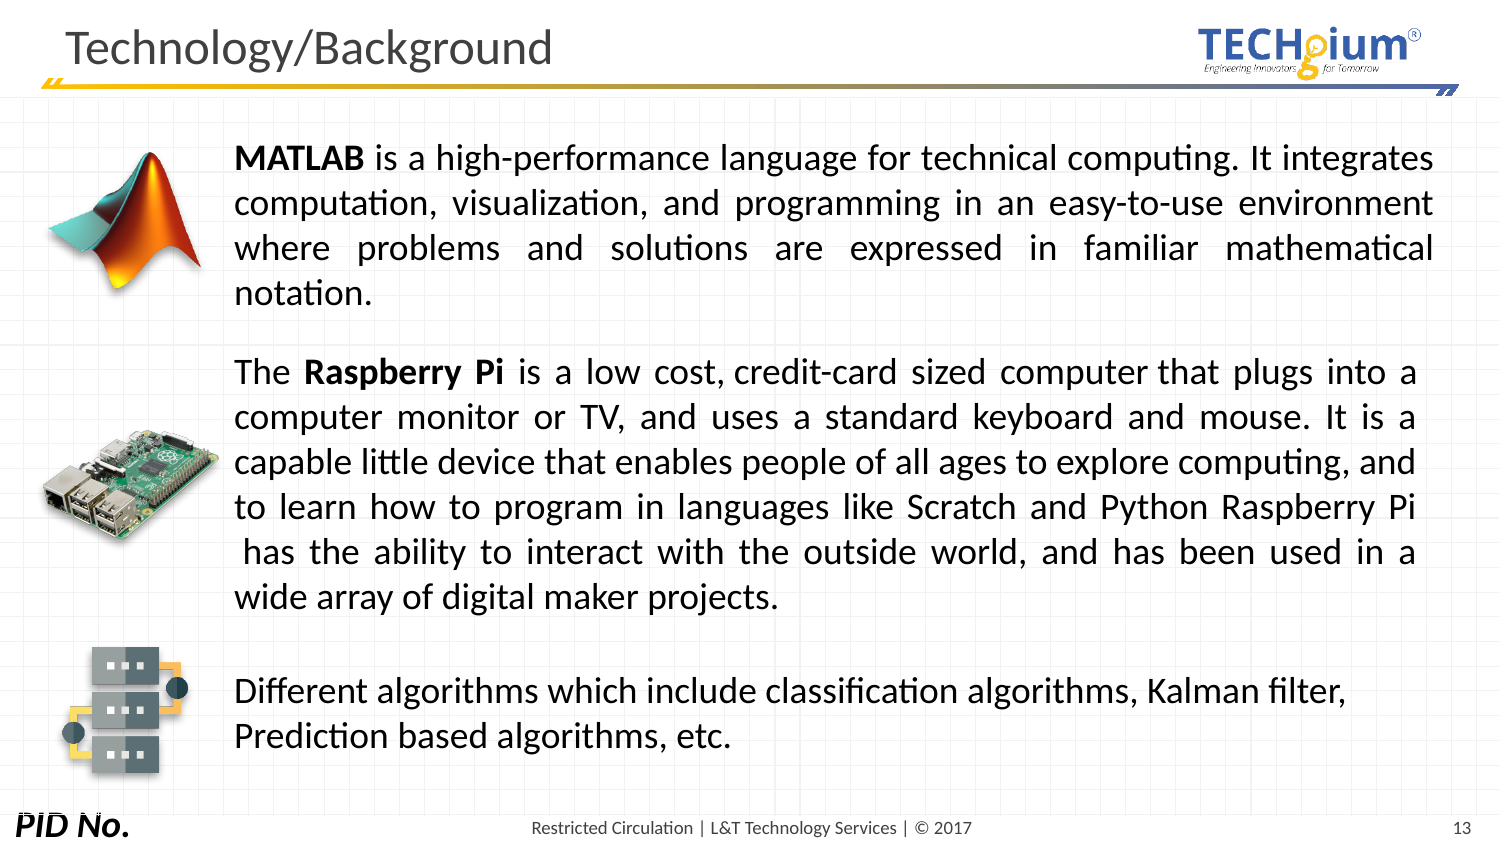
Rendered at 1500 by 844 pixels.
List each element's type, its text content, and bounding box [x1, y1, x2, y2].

title Technology/Background [50, 0, 1450, 83]
picture [62, 647, 188, 773]
picture [48, 151, 201, 289]
text_box Different algorithms which include classification algorithms, Kalman filter, Prediction based algorithms, etc. [219, 658, 1397, 763]
picture [42, 429, 220, 540]
text_box MATLAB is a high-performance language for technical computing. It integrates computation, visualization, and programming in an easy-to-use environment where problems and solutions are expressed in familiar mathematical notation. [219, 125, 1450, 320]
text_box The Raspberry Pi is a low cost, credit-card sized computer that plugs into a computer monitor or TV, and uses a standard keyboard and mouse. It is a capable little device that enables people of all ages to explore computing, and to learn how to program in languages like Scratch and Python Raspberry Pi has the ability to interact with the outside world, and has been used in a wide array of digital maker projects. [219, 339, 1433, 625]
